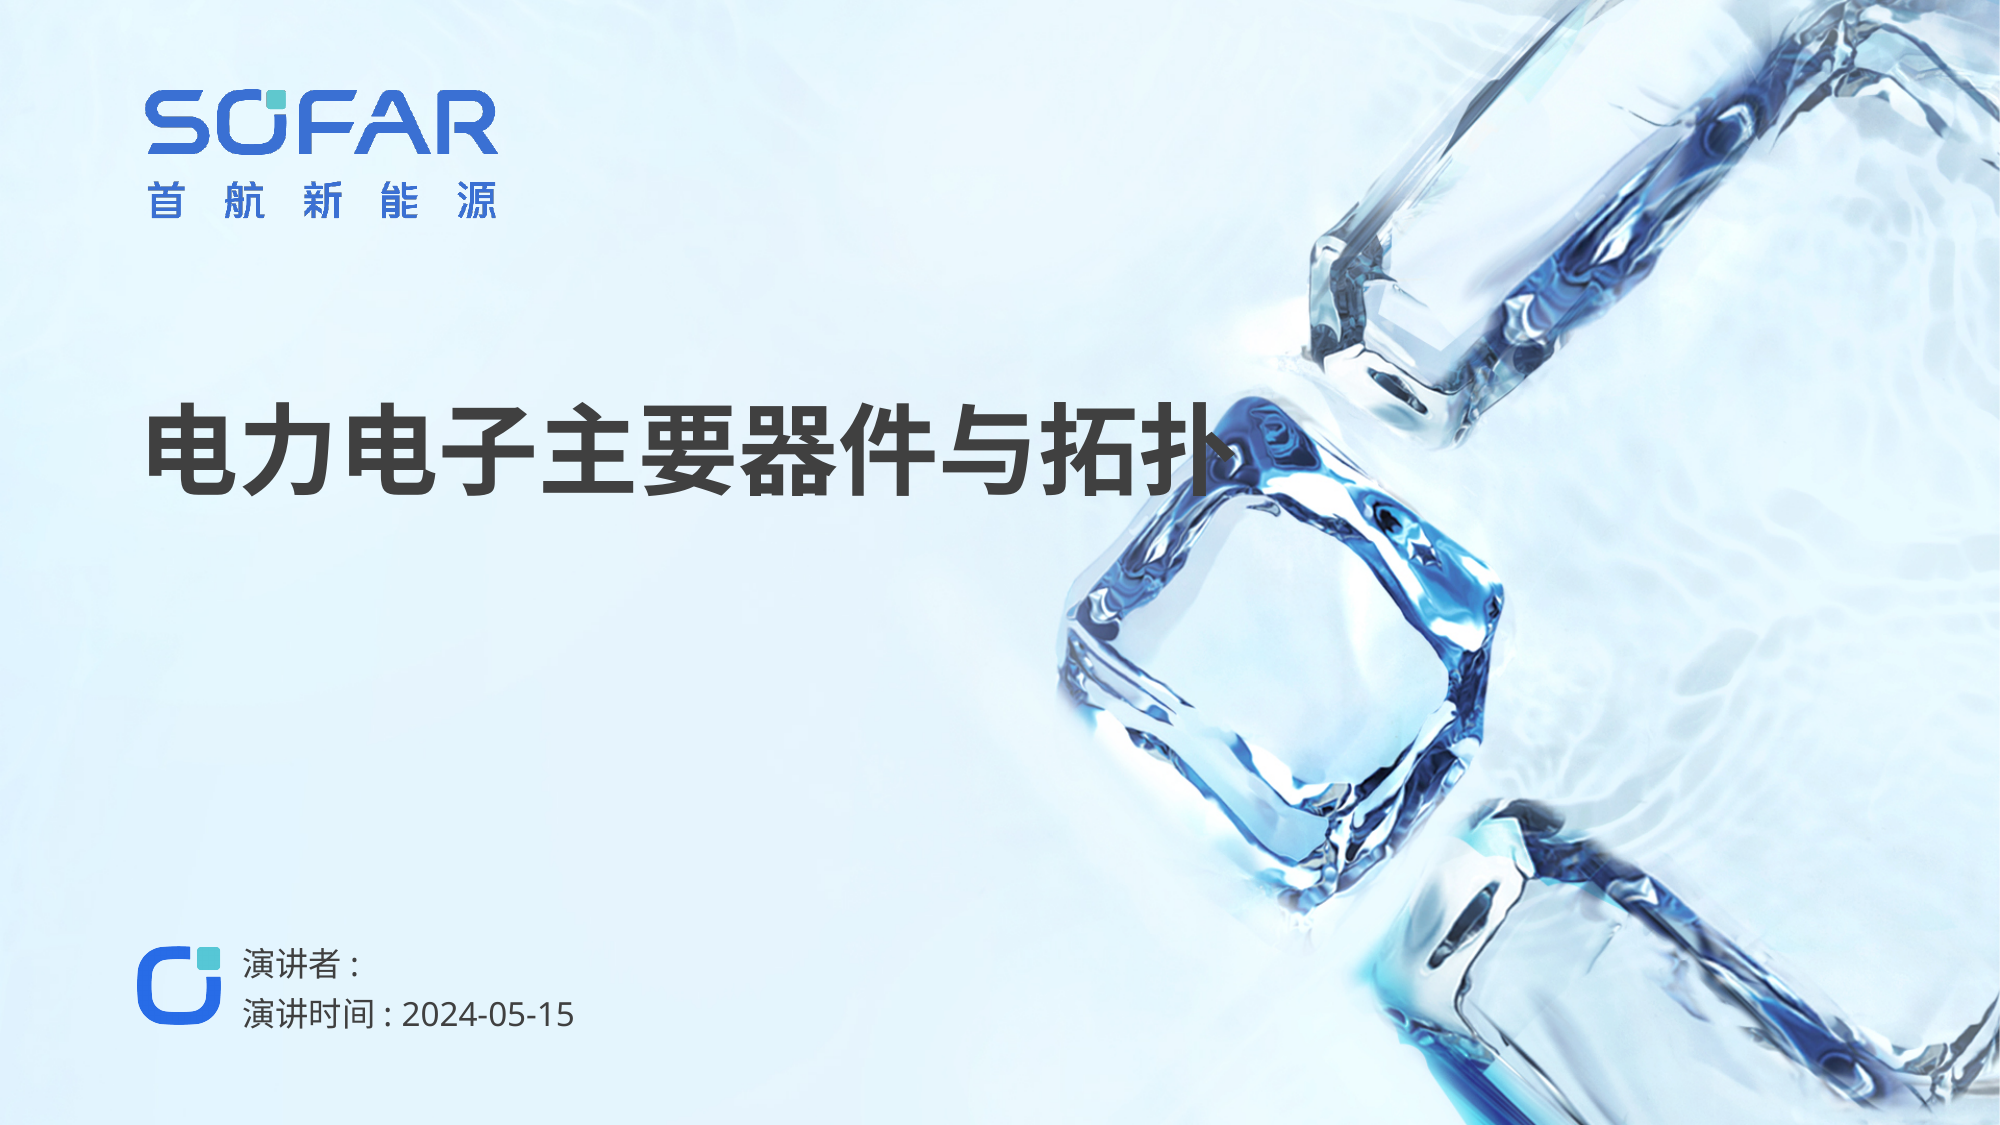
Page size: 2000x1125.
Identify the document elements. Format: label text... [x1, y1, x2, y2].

subtitle 电力电子主要器件与拓扑 [124, 379, 1524, 810]
picture [0, 0, 2000, 1125]
text_box 2024-05-15 [386, 965, 647, 1036]
